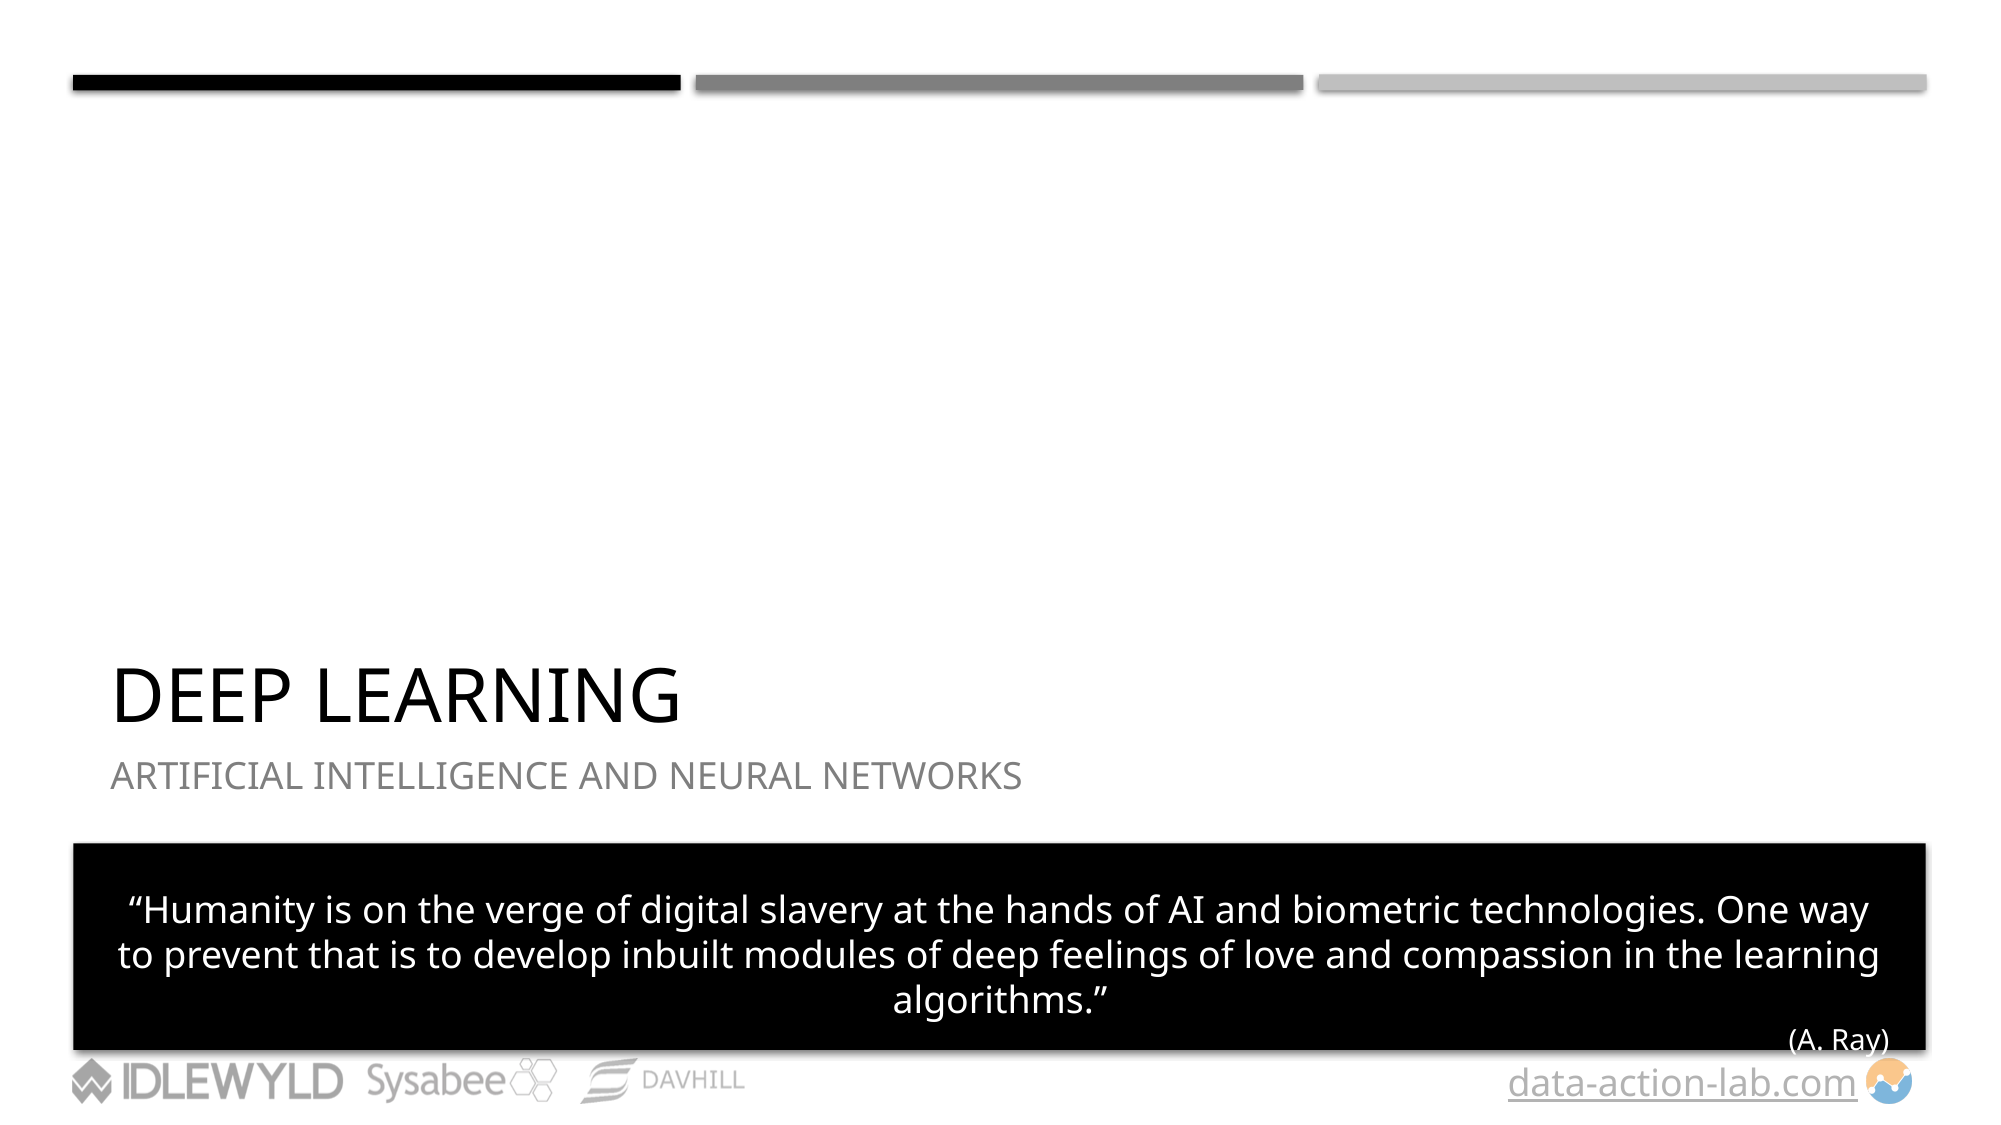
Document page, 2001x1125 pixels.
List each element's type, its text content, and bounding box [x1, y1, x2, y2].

list ARTIFICIAL INTELLIGENCE AND NEURAL NETWORKS [95, 744, 1905, 844]
text_box “Humanity is on the verge of digital slavery at the hands of AI and biometric technologies. One way to prevent that is to develop inbuilt modules of deep feelings of love and compassion in the learning algorithms.” (A. Ray) [95, 878, 1905, 1064]
title Deep Learning [95, 499, 1905, 744]
picture [72, 1058, 745, 1104]
